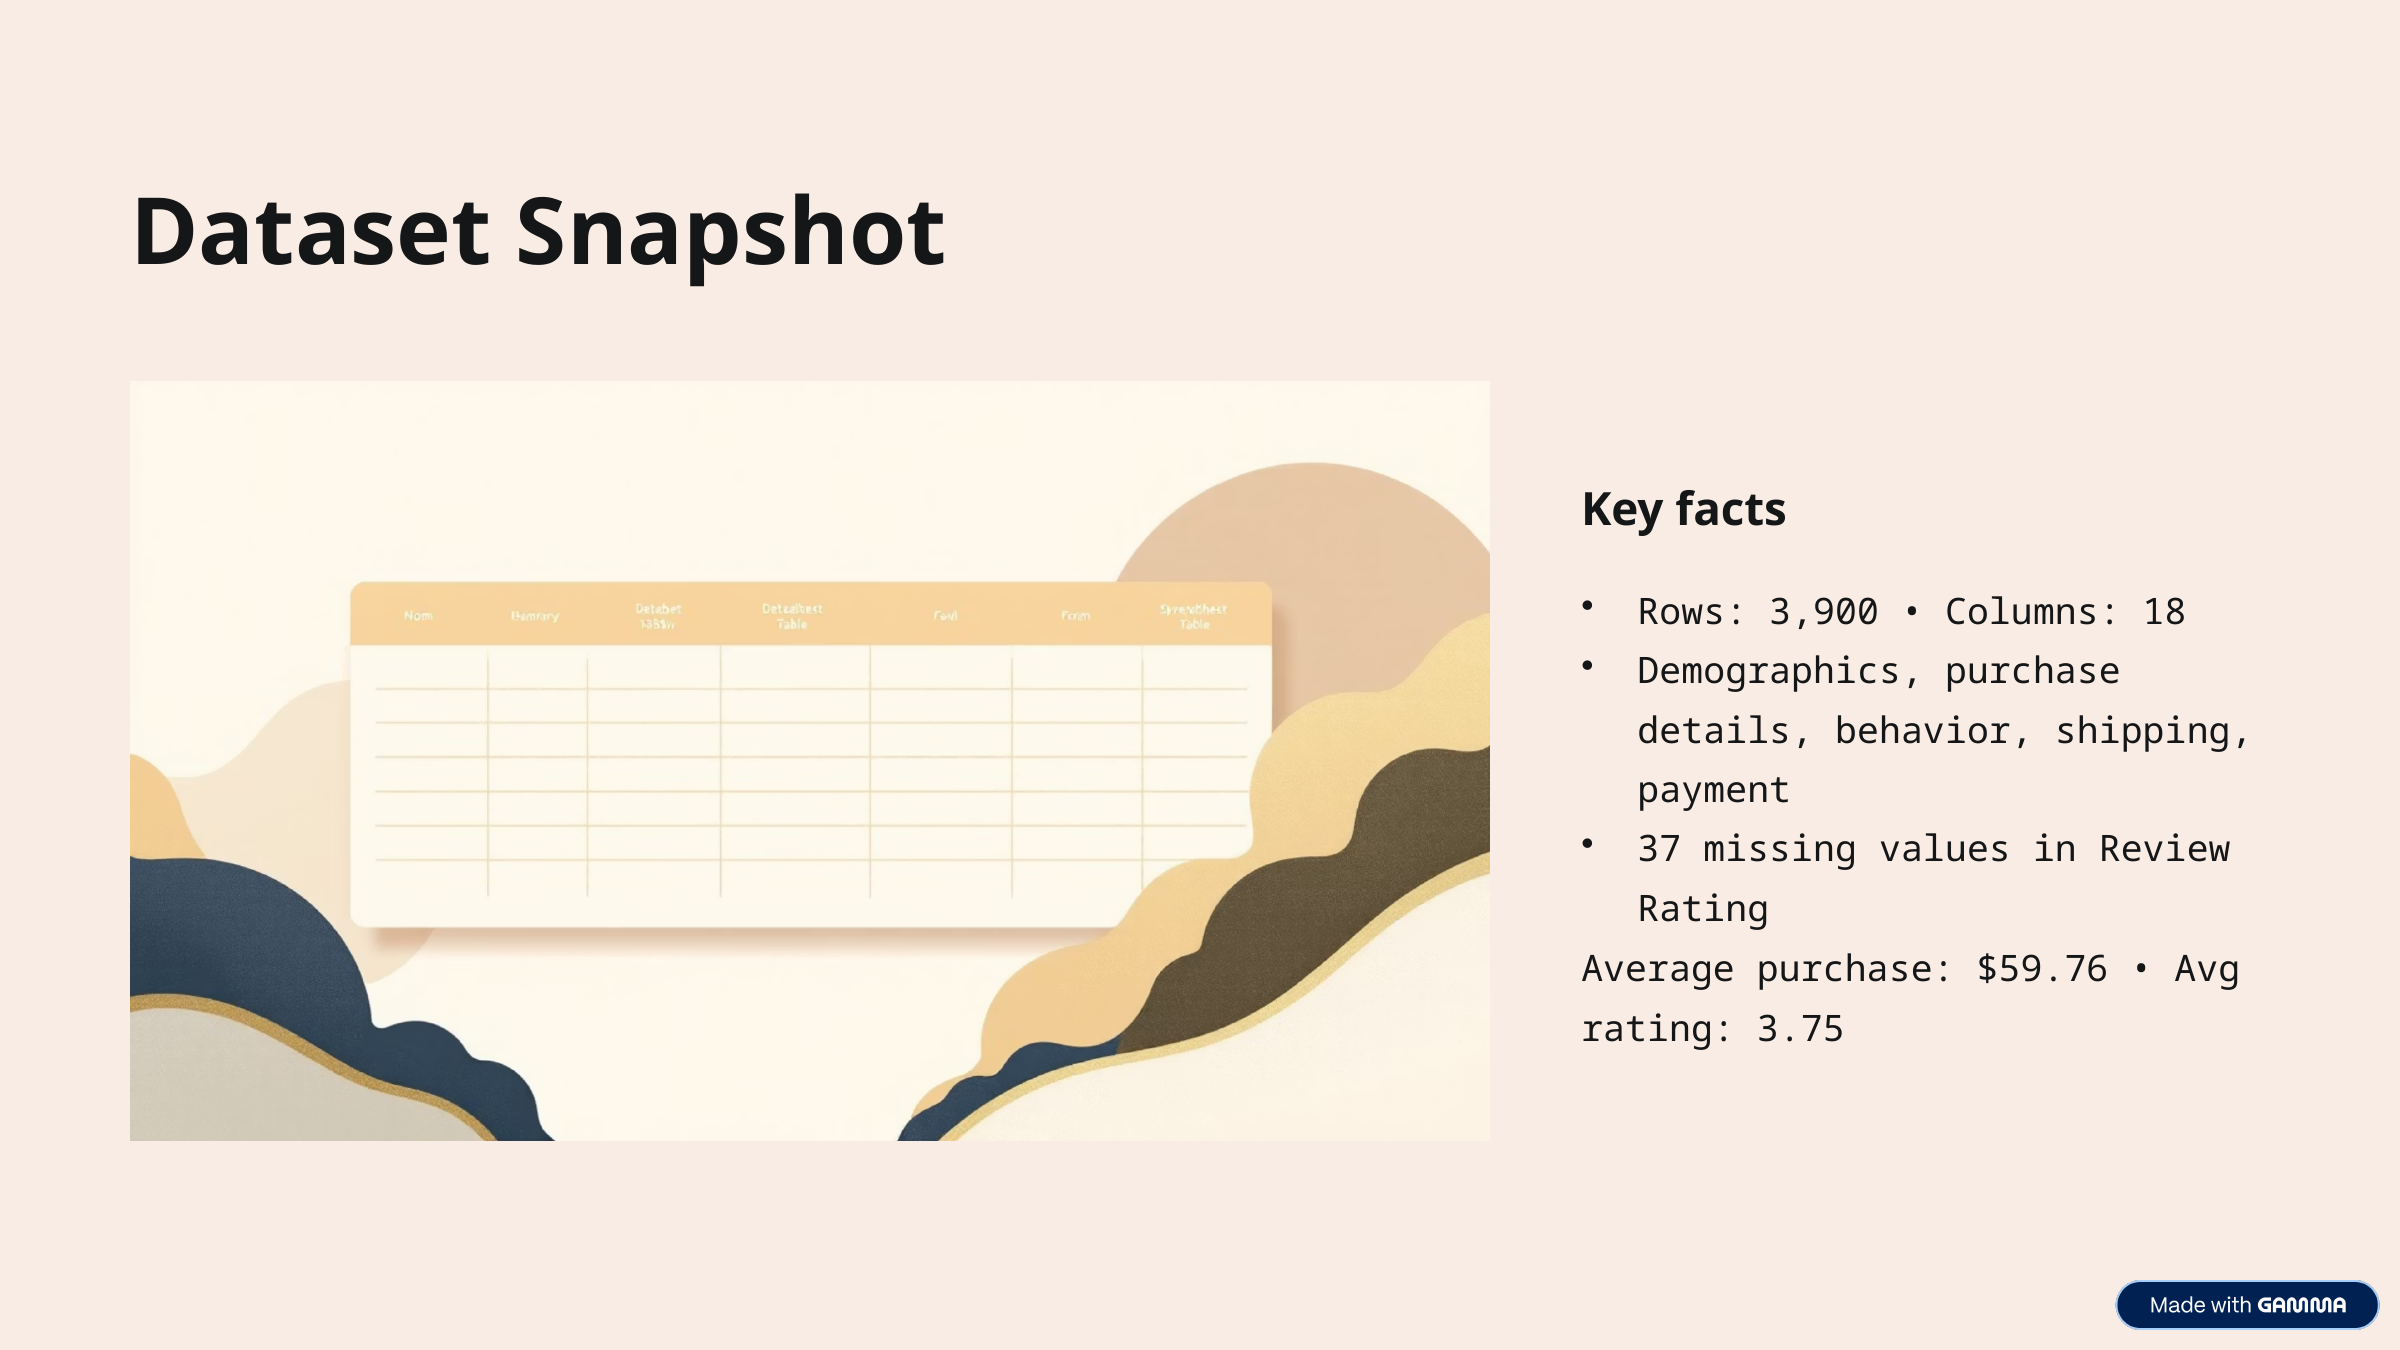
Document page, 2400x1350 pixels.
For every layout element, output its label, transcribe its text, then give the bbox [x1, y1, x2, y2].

picture [2106, 1271, 2389, 1339]
text_box Average purchase: $59.76 • Avg rating: 3.75 [1581, 929, 2271, 1049]
text_box Key facts [1581, 477, 2047, 536]
text_box Rows: 3,900 • Columns: 18 Demographics, purchase details, behavior, shipping, payment 37 missing values in Review Rating [1581, 572, 2271, 897]
text_box Dataset Snapshot [130, 167, 1061, 285]
picture [130, 381, 1490, 1141]
